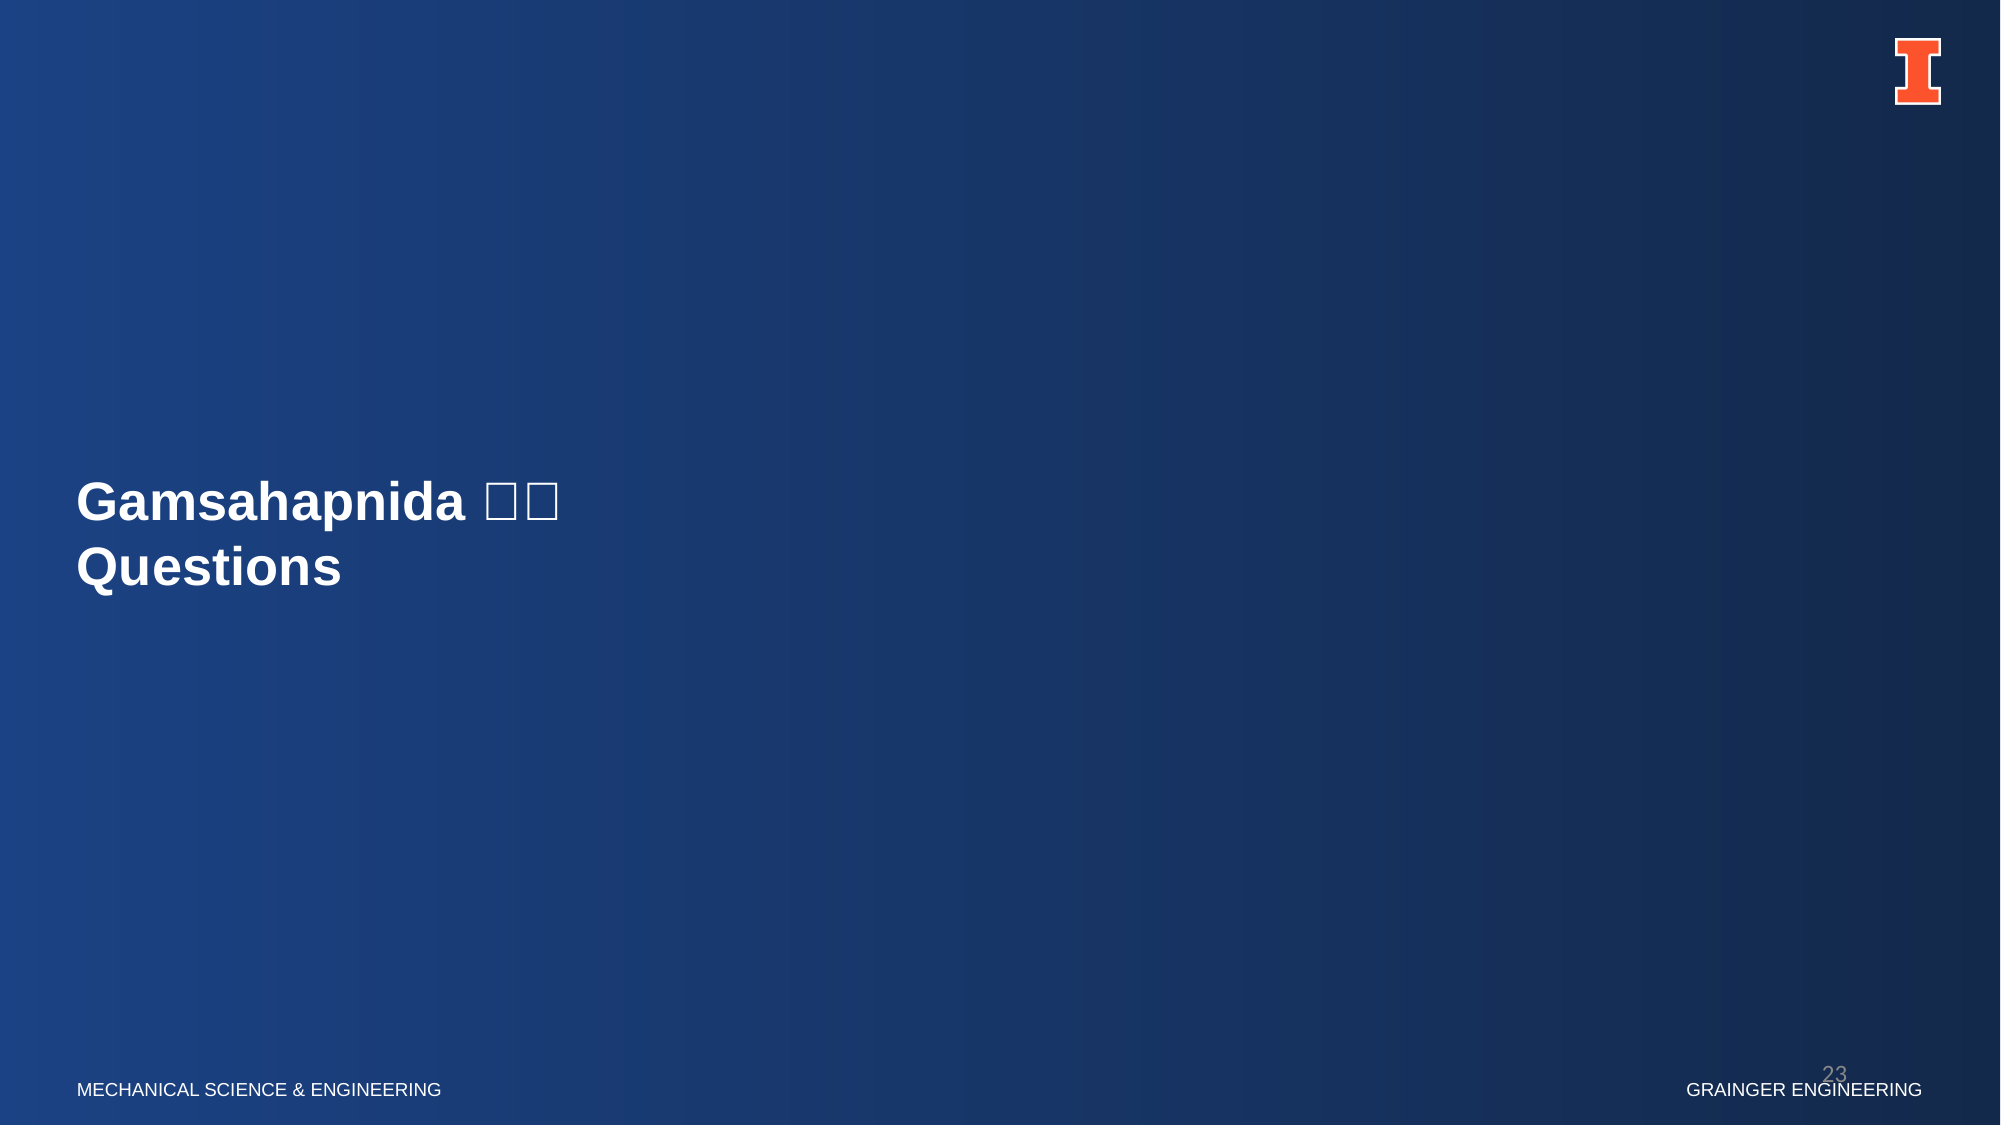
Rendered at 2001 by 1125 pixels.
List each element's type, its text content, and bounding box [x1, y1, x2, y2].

slide_number ‹#› [1412, 1042, 1863, 1103]
text_box MECHANICAL SCIENCE & ENGINEERING [61, 1070, 1373, 1108]
text_box [0, 0, 2000, 1125]
text_box GRAINGER ENGINEERING [1531, 1070, 1938, 1108]
picture [1895, 38, 1942, 105]
text_box Gamsahapnida 🙏🏼 Questions [61, 218, 1896, 1010]
